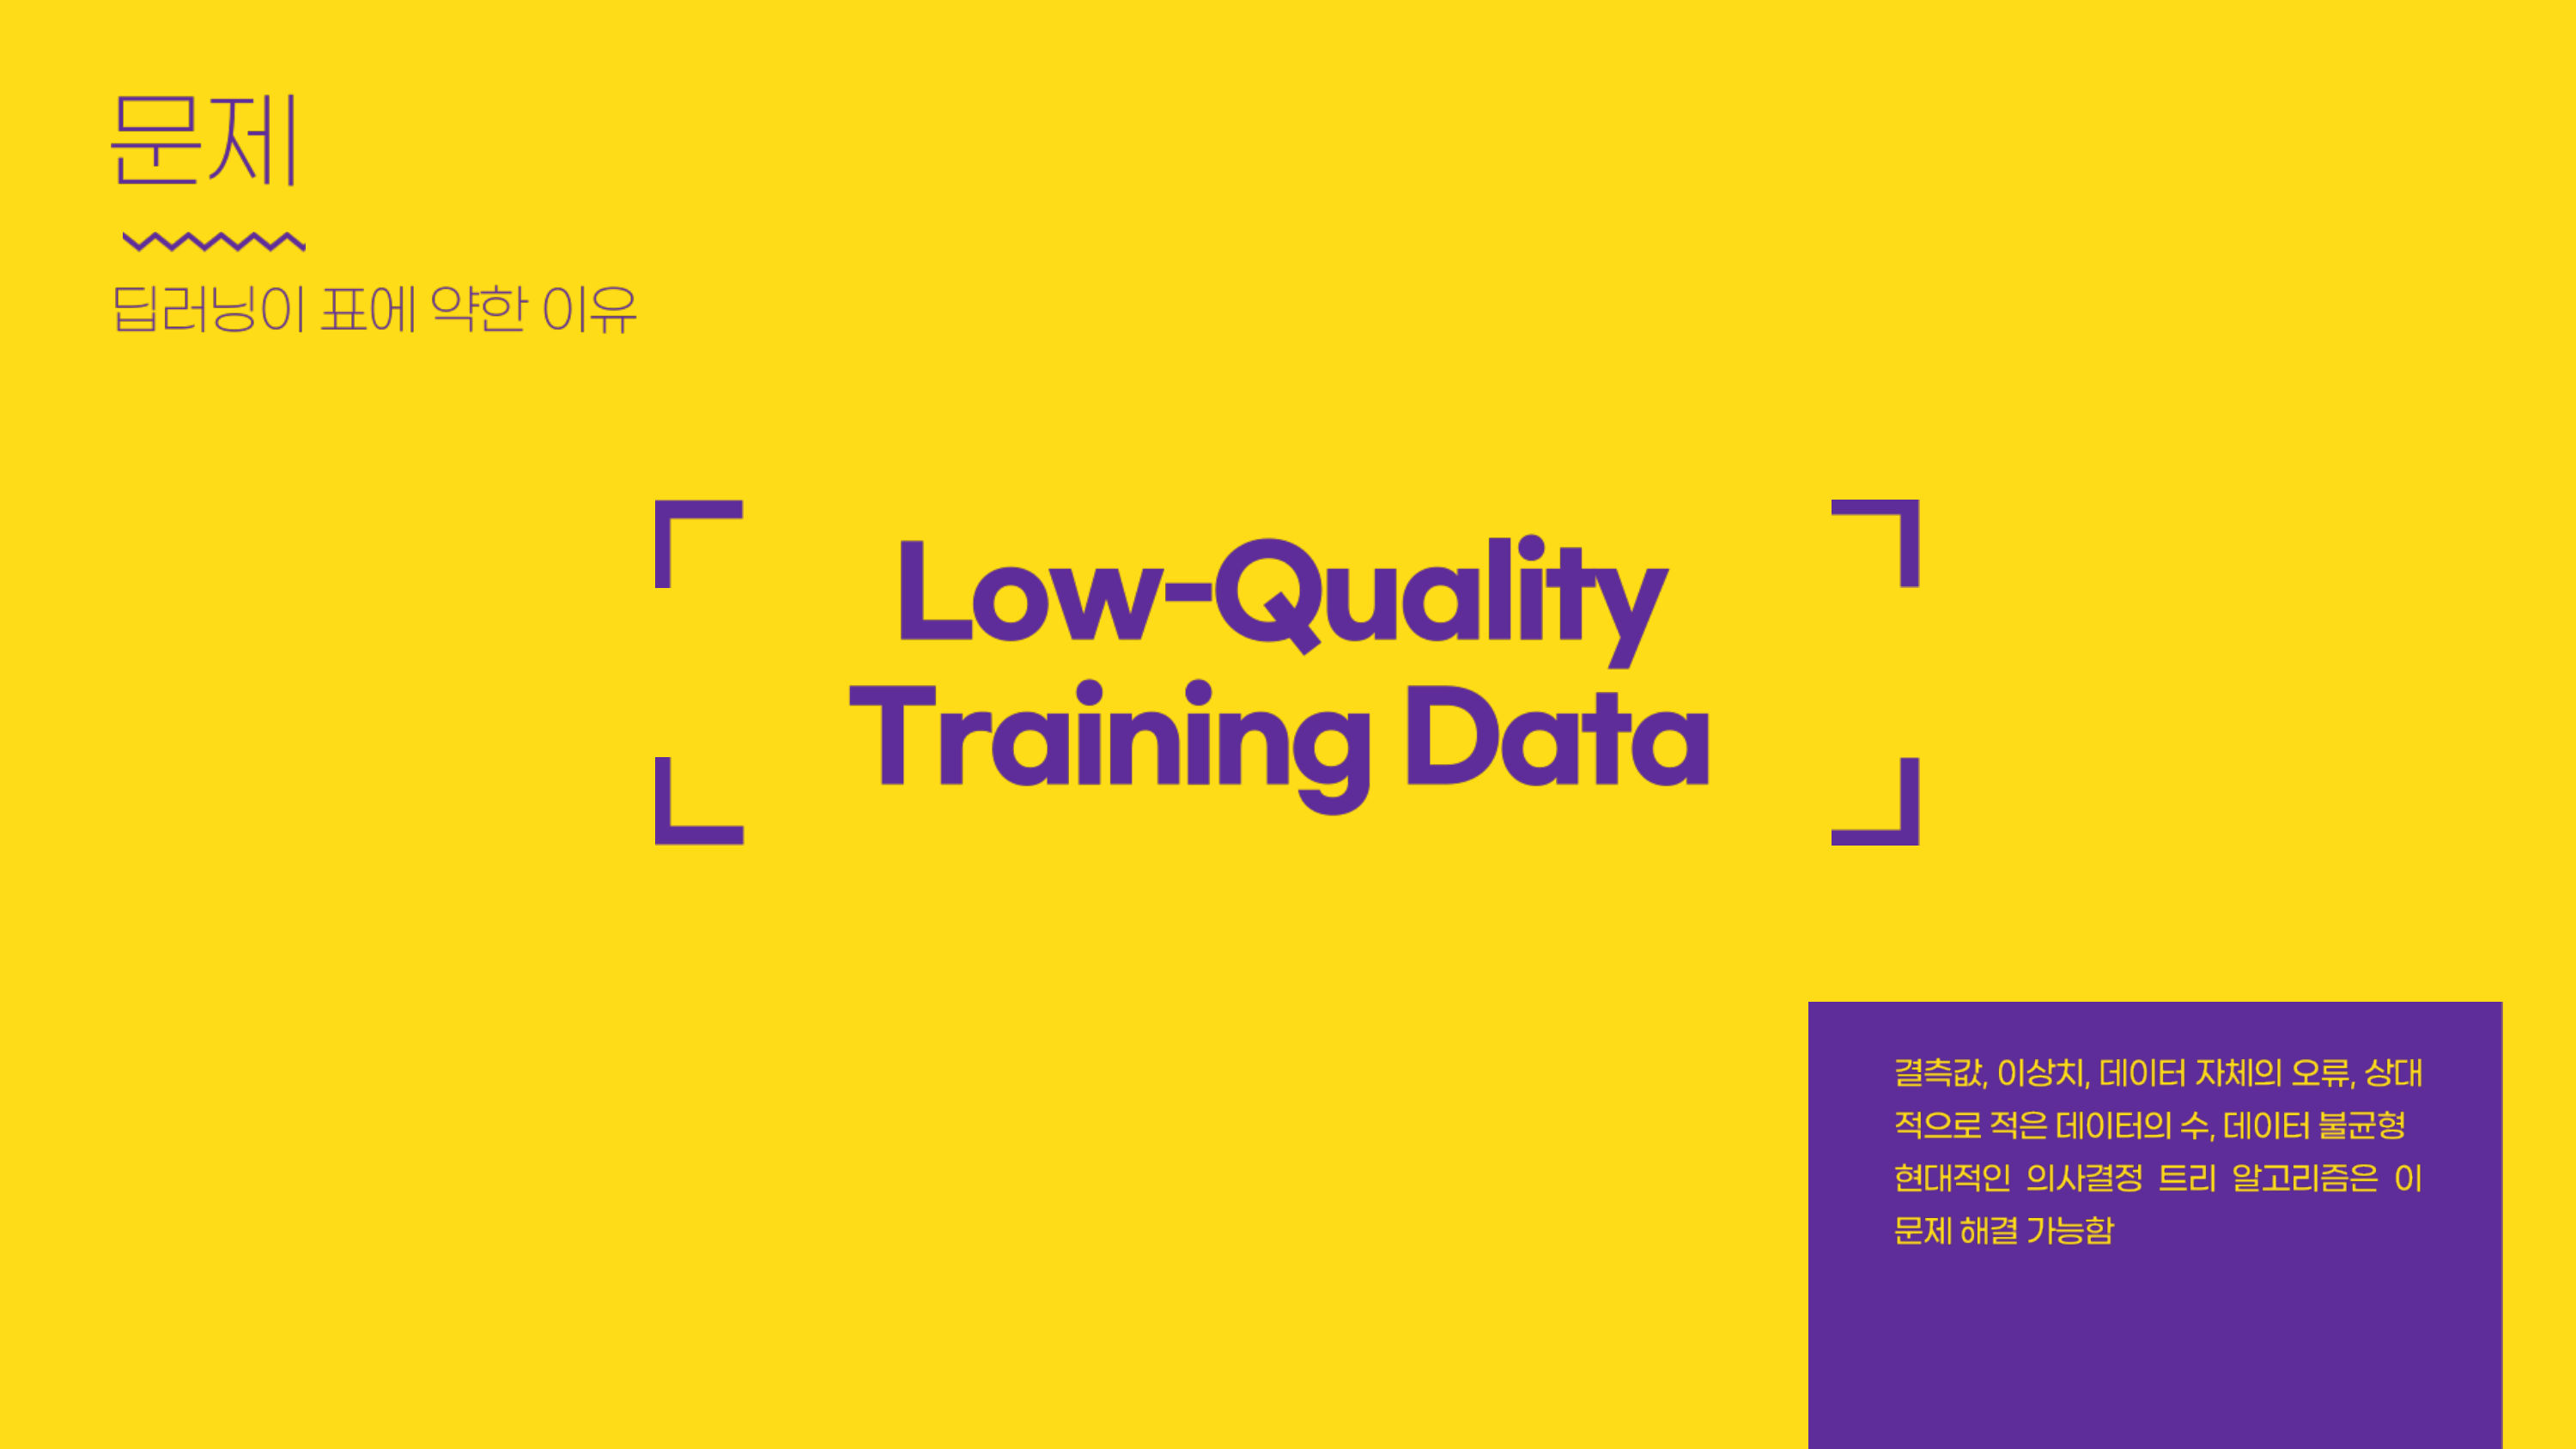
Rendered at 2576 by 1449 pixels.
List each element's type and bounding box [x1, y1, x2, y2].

picture [101, 270, 662, 358]
text_box [655, 500, 744, 588]
picture [88, 60, 343, 235]
text_box [655, 757, 744, 846]
text_box [123, 232, 306, 252]
text_box [1832, 757, 1920, 846]
text_box [1832, 500, 1920, 588]
picture [681, 476, 1765, 873]
picture [1889, 1050, 2440, 1269]
text_box [1807, 1001, 2504, 1449]
